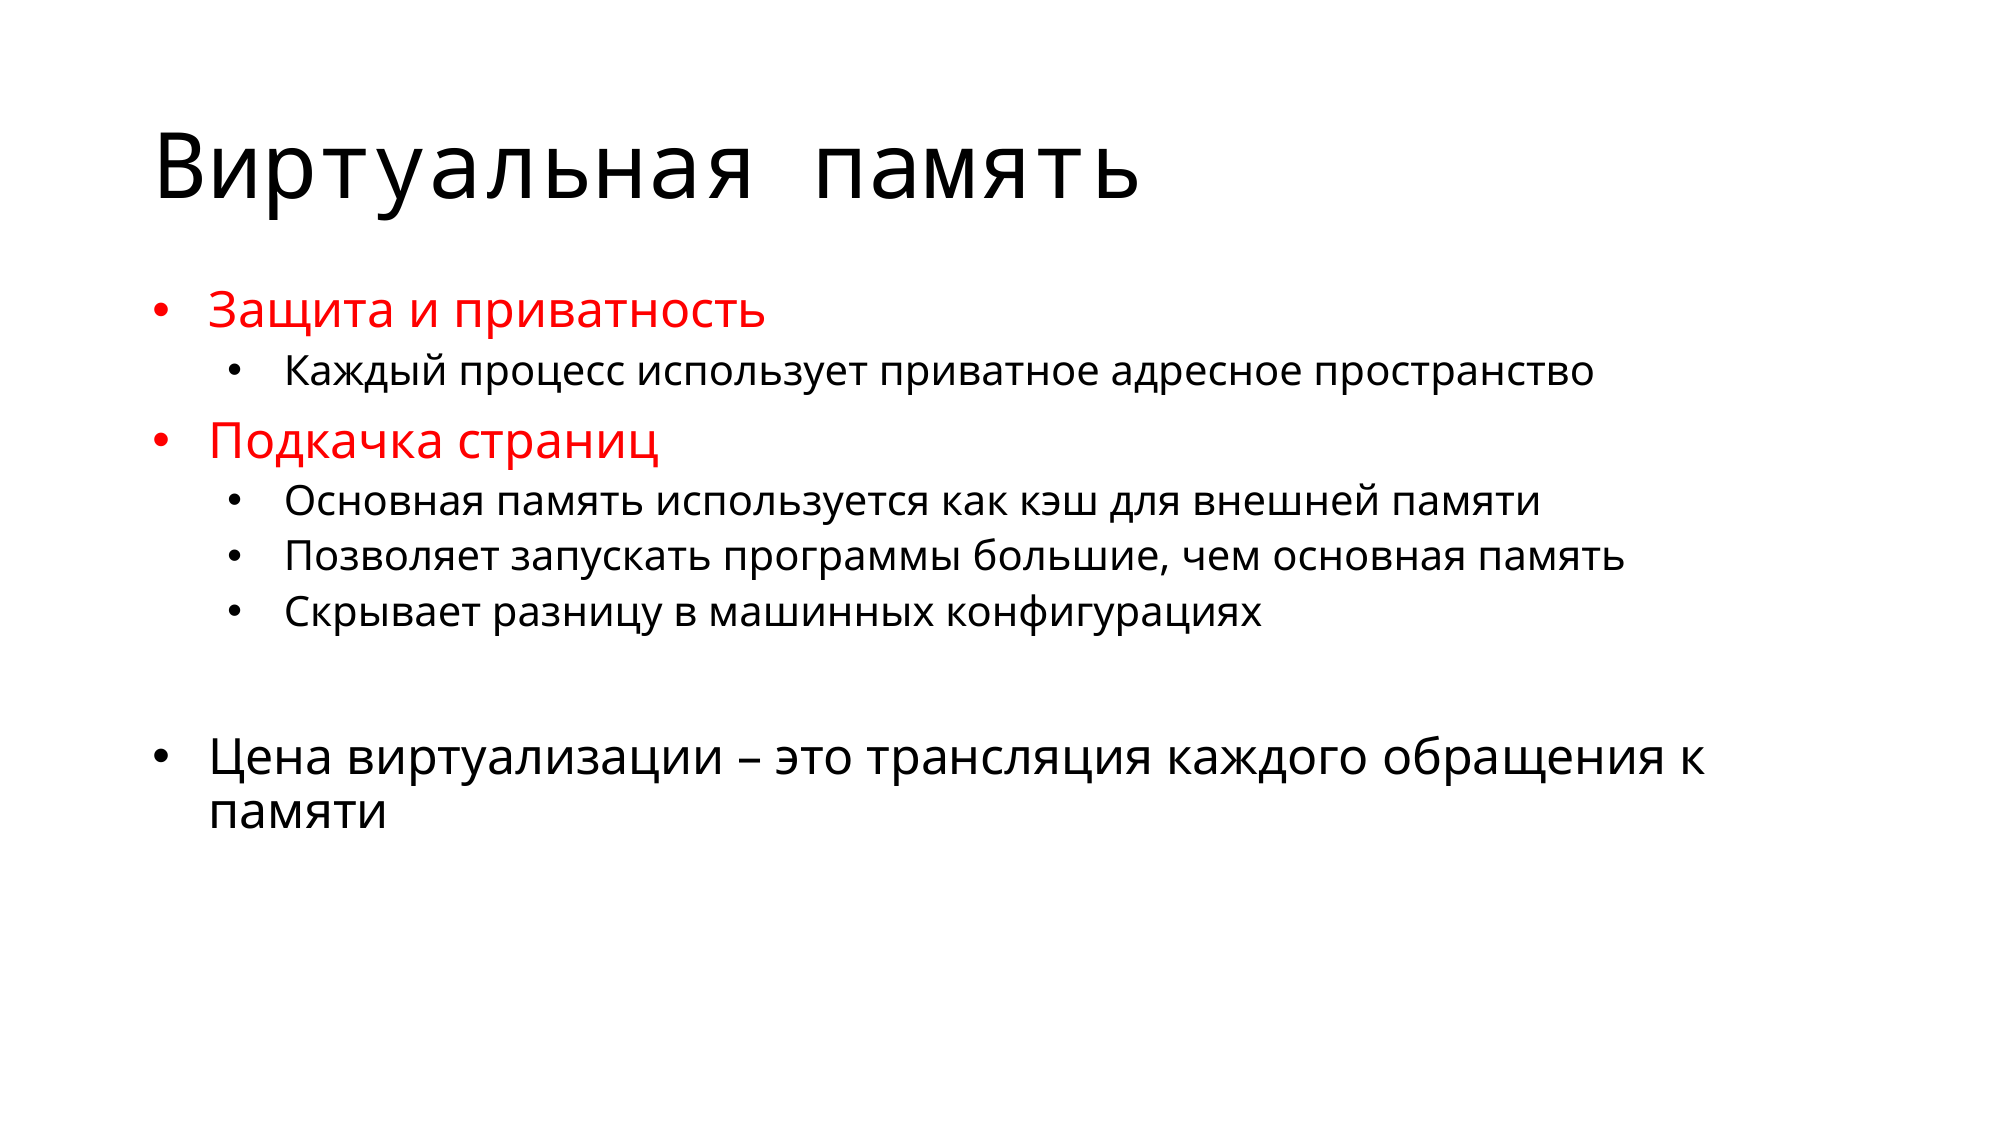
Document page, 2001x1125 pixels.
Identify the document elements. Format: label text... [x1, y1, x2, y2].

text_box Виртуальная память [137, 59, 1863, 277]
text_box Защита и приватность Каждый процесс использует приватное адресное пространство Подкачка страниц Основная память используется как кэш для внешней памяти Позволяет запускать программы большие, чем основная память Скрывает разницу в машинных конфигурациях Цена виртуализации – это трансляция каждого обращения к памяти [137, 277, 1863, 1014]
